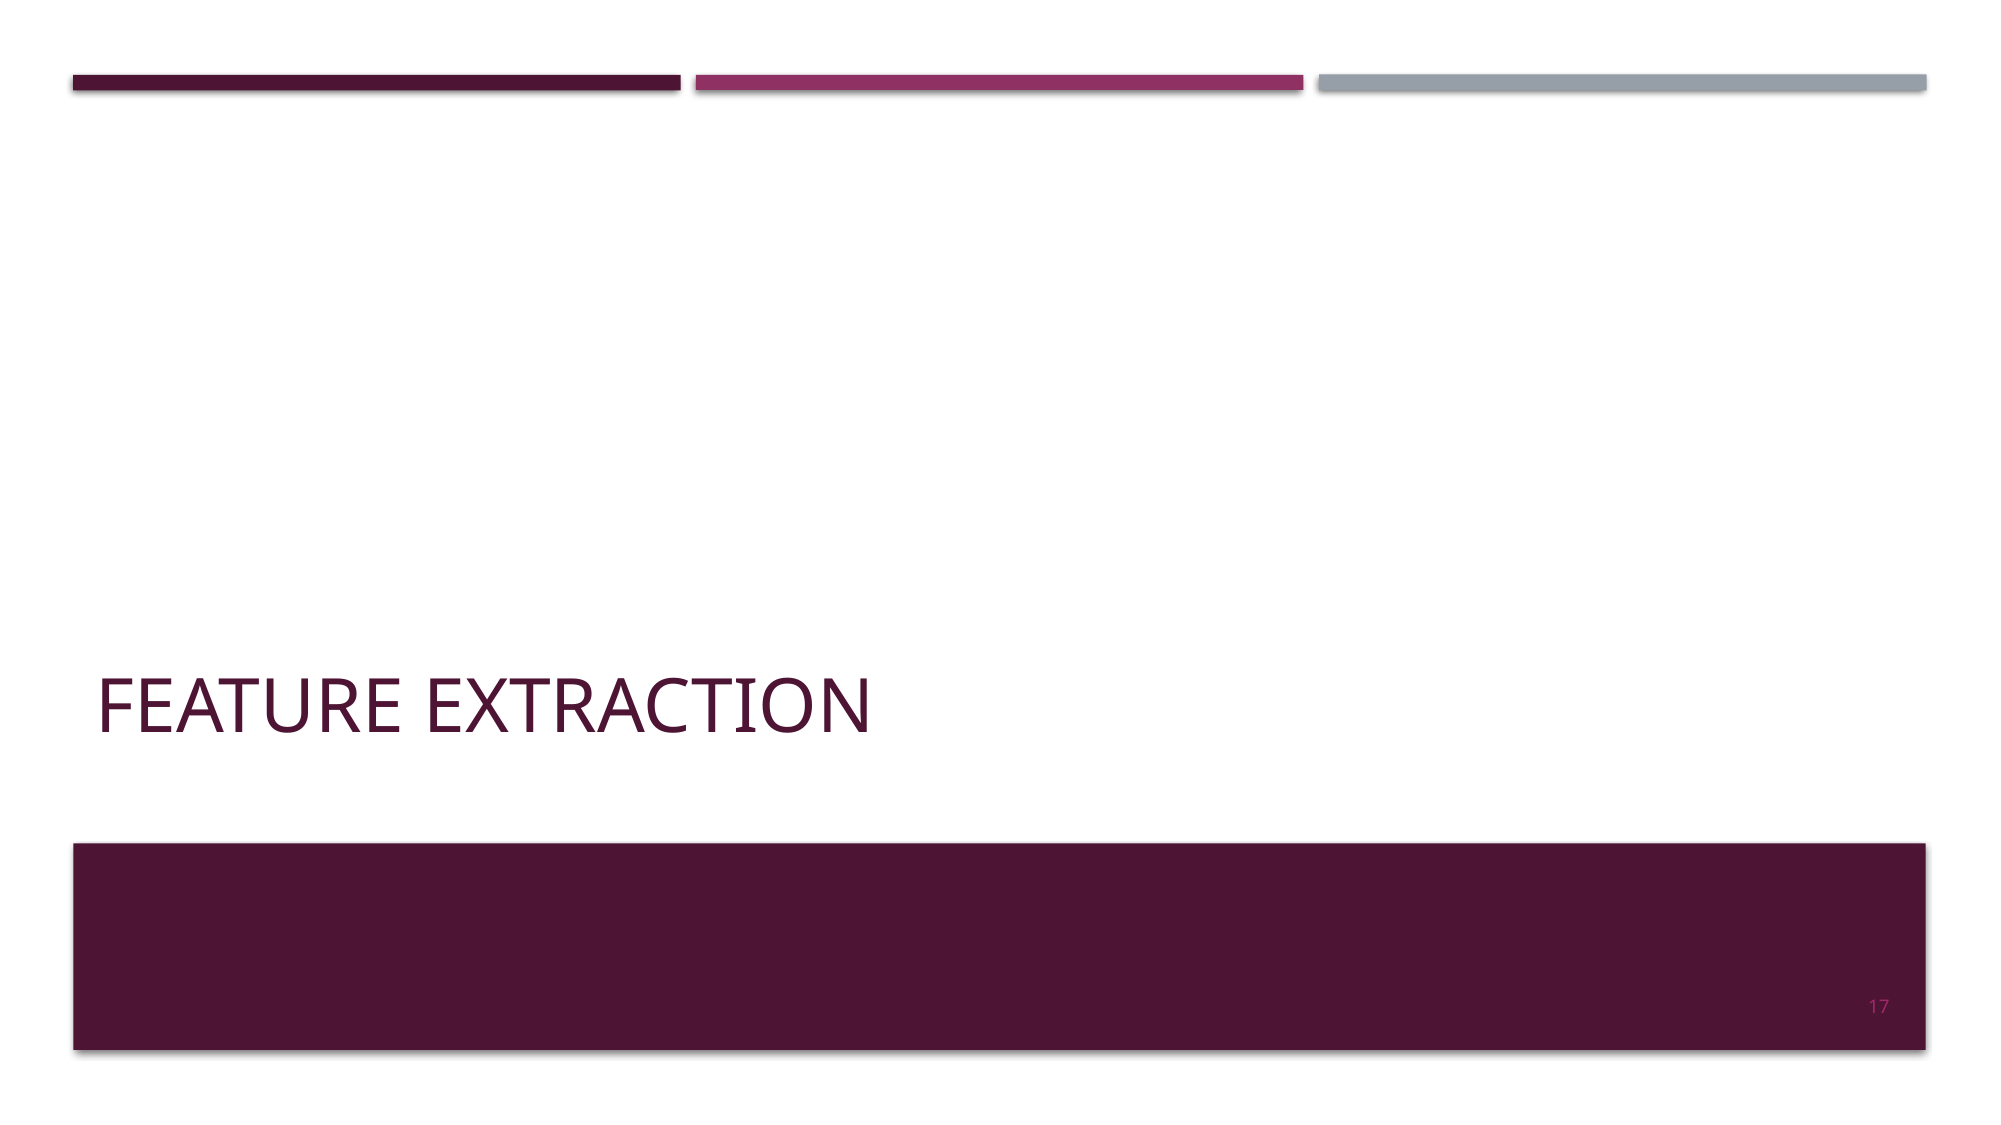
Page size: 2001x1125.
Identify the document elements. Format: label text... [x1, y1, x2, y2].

title FEATURE EXTRACTION [80, 509, 1891, 756]
slide_number 17 [1732, 977, 1905, 1037]
